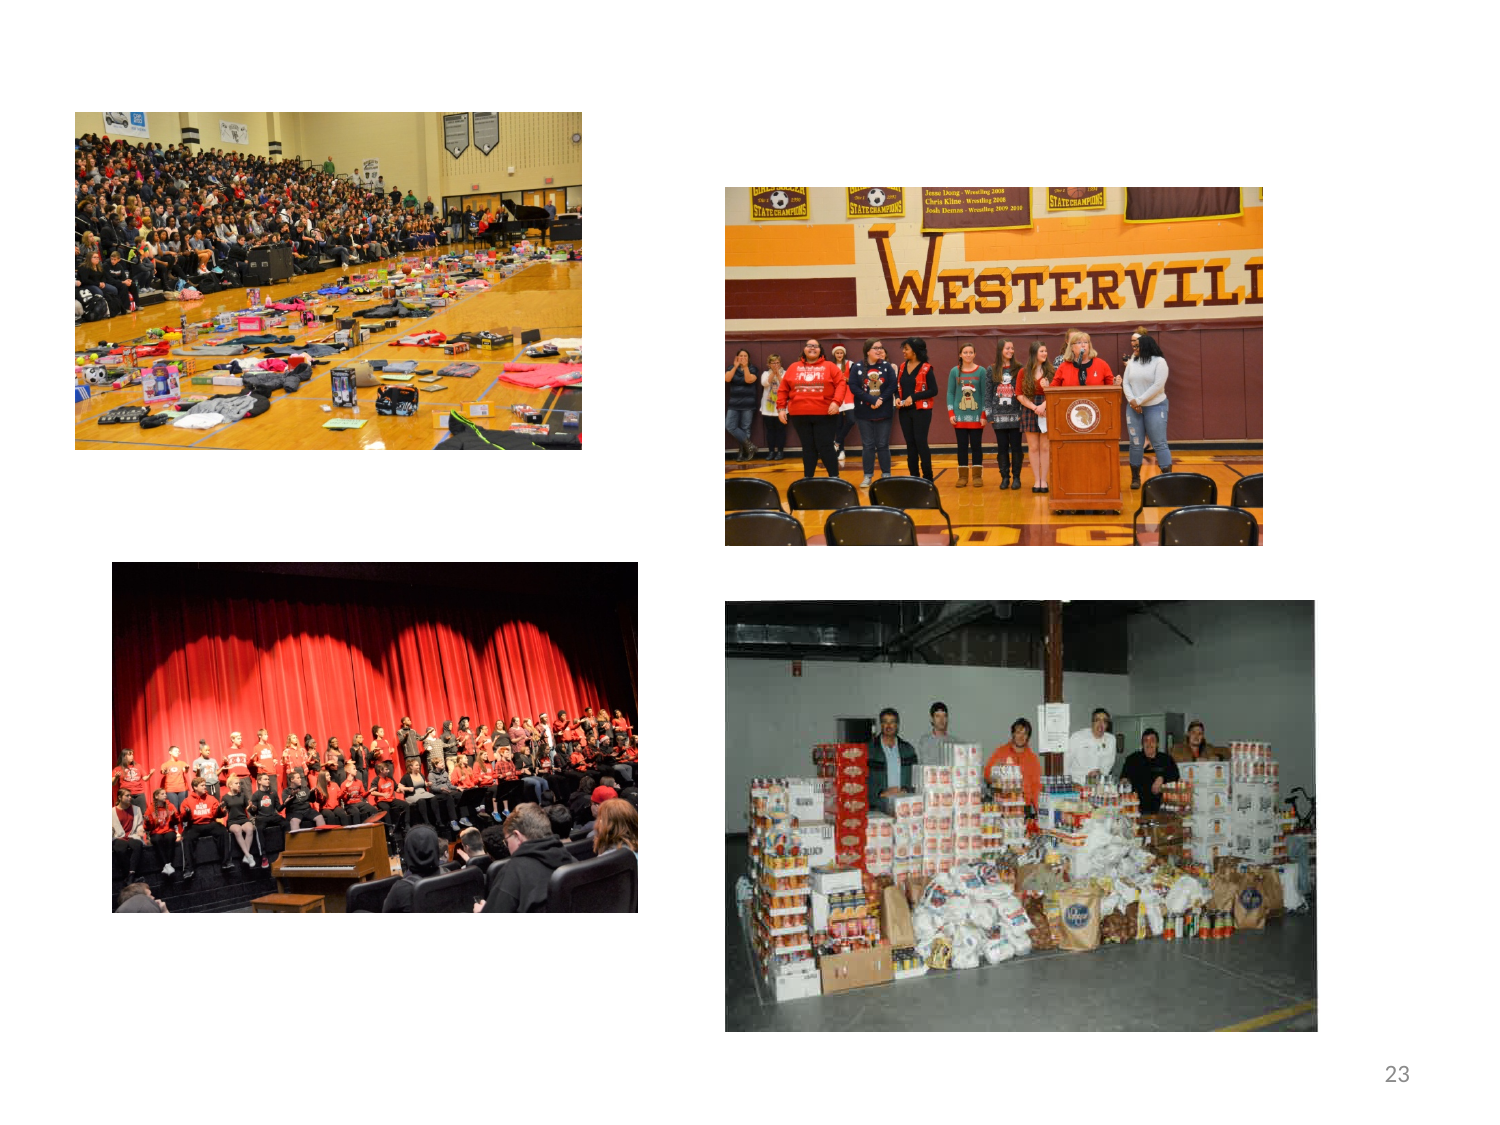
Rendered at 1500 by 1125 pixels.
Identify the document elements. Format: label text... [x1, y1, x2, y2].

slide_number 23 [1074, 1042, 1425, 1103]
picture [112, 562, 638, 913]
picture [724, 599, 1321, 1033]
picture [74, 112, 582, 451]
picture [724, 187, 1263, 546]
